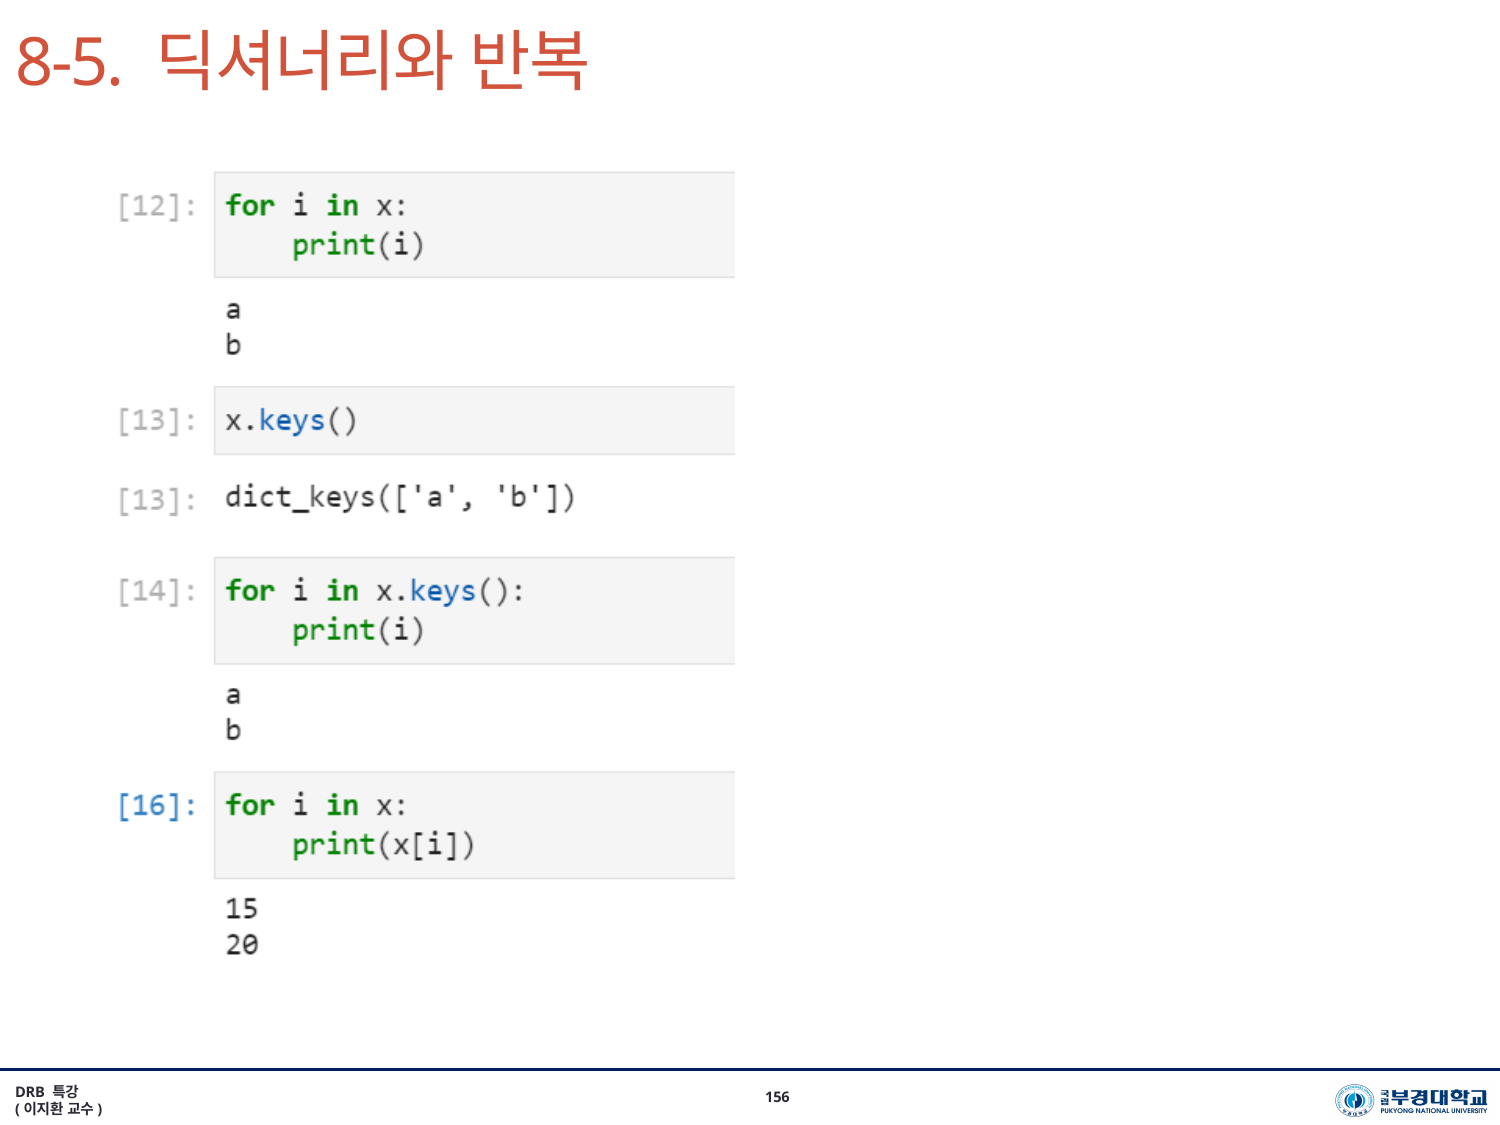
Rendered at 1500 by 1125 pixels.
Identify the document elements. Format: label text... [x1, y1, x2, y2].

title 8-5. 딕셔너리와 반복 [0, 1, 1500, 116]
picture [1330, 1079, 1495, 1121]
slide_number DRB 특강 (이지환 교수) [0, 1082, 303, 1118]
picture [74, 139, 735, 986]
